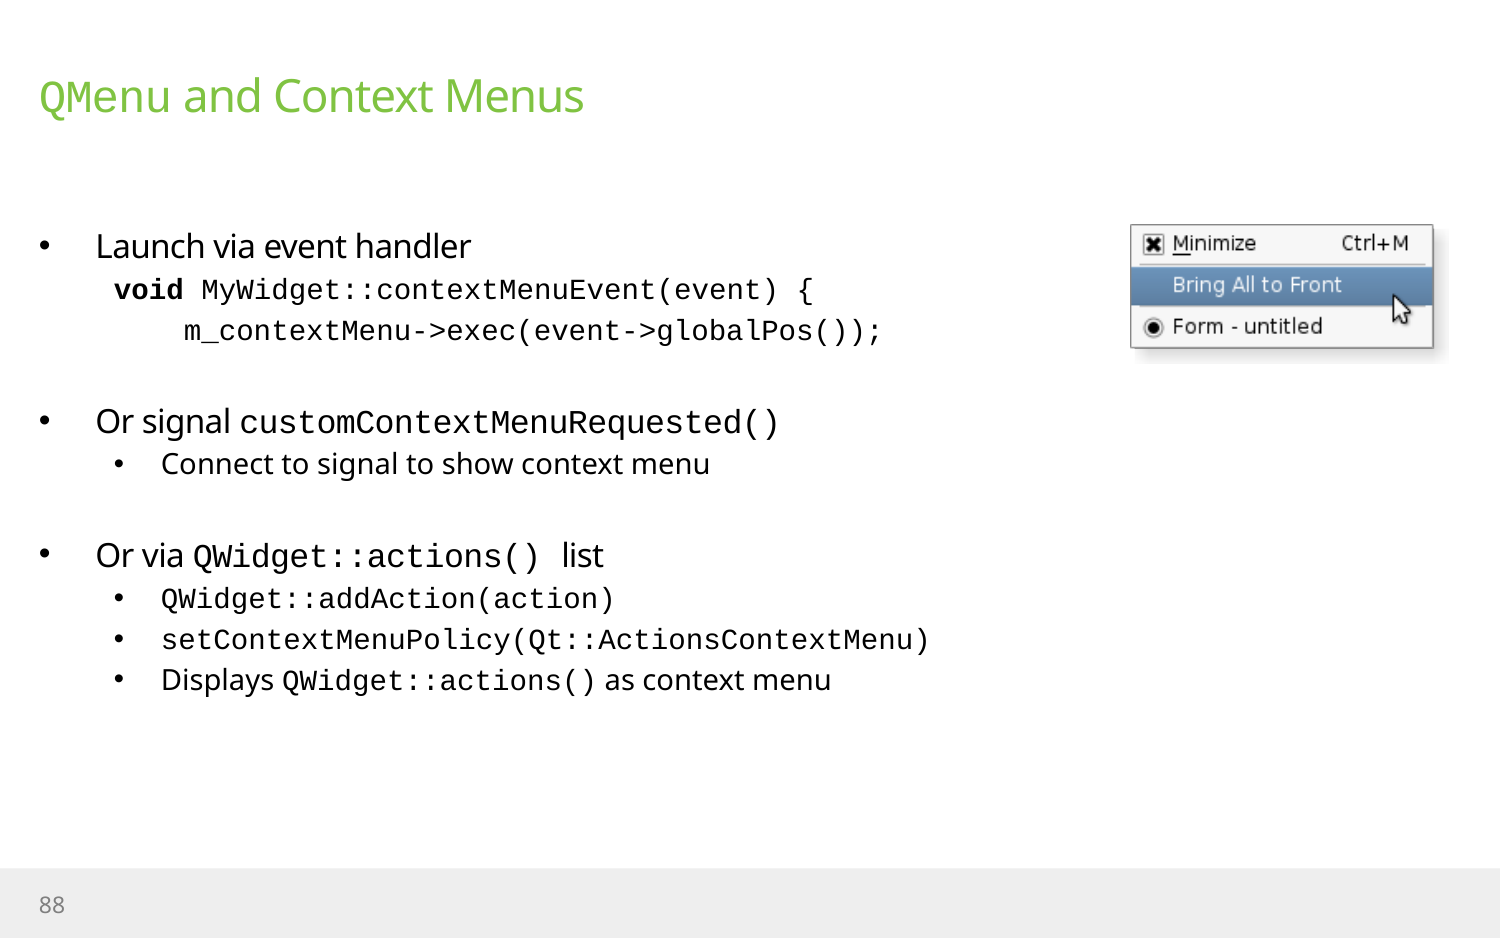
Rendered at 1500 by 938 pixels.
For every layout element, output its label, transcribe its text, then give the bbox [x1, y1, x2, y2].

list Launch via event handler void MyWidget::contextMenuEvent(event) { m_contextMenu->exec(event->globalPos()); Or signal customContextMenuRequested() Connect to signal to show context menu Or via QWidget::actions() list QWidget::addAction(action) setContextMenuPolicy(Qt::ActionsContextMenu) Displays QWidget::actions() as context menu [39, 224, 1471, 846]
picture [1130, 224, 1450, 364]
slide_number 88 [39, 892, 410, 921]
title QMenu and Context Menus [39, 66, 1052, 195]
